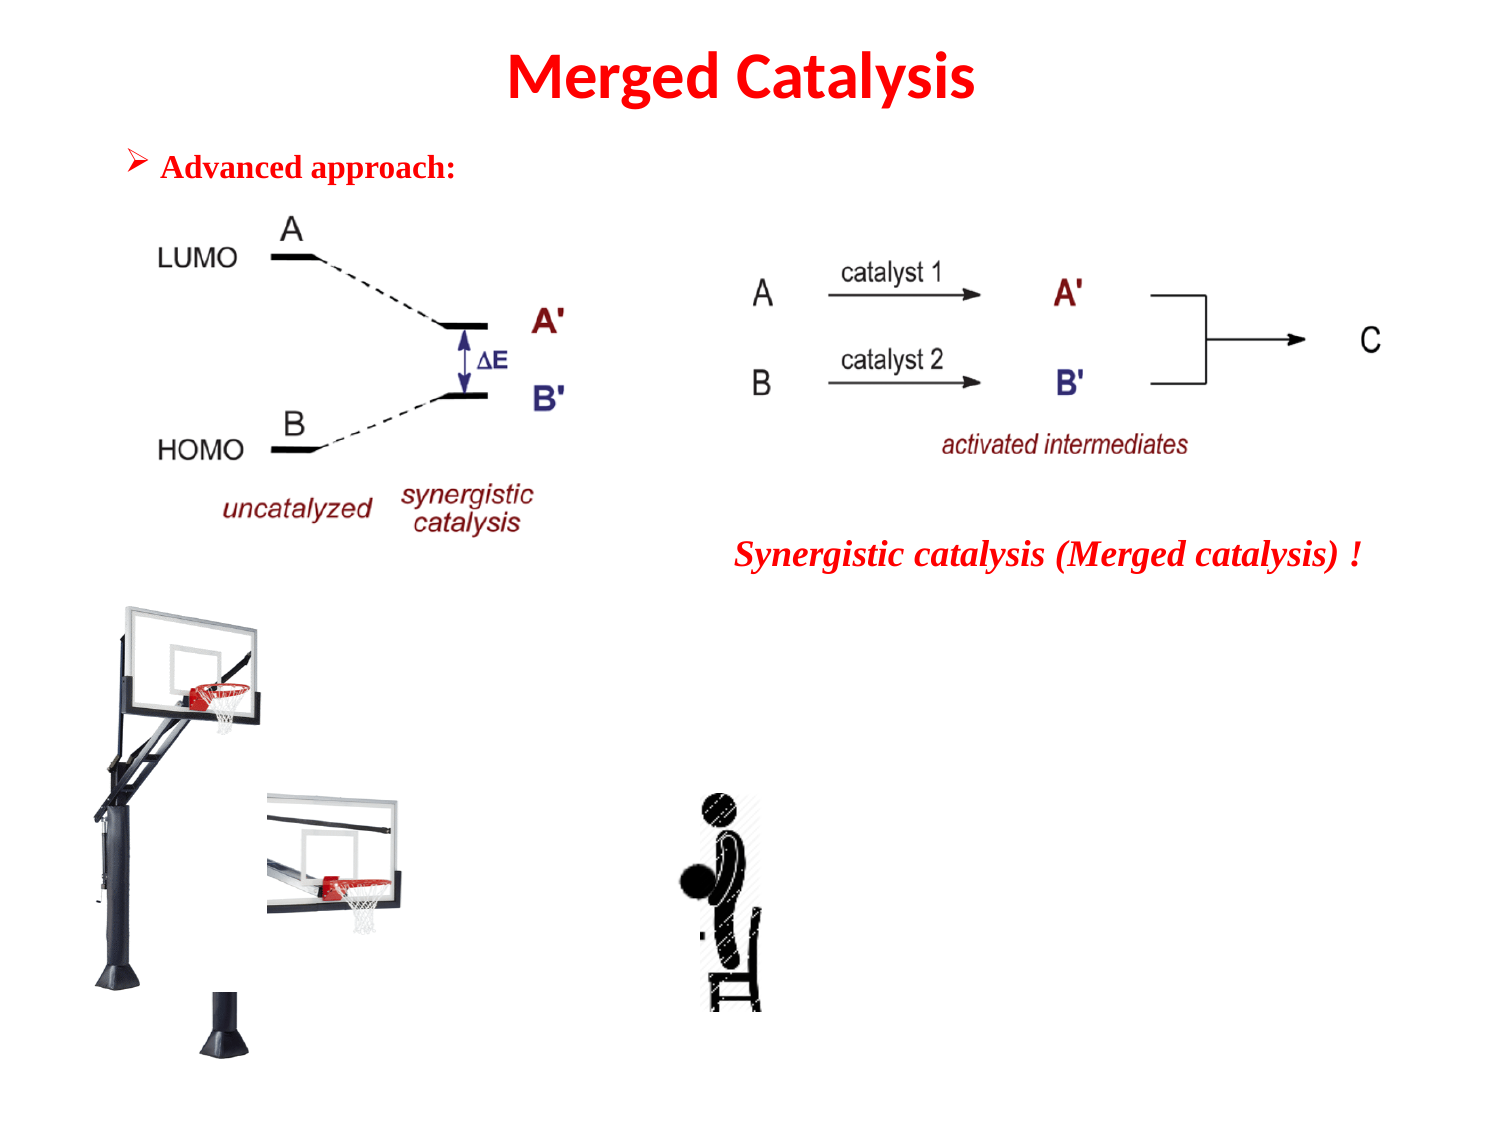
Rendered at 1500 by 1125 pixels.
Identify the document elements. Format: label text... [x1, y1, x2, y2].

picture [699, 239, 1427, 463]
picture [62, 599, 486, 1062]
text_box Merged Catalysis [491, 24, 992, 120]
picture [665, 782, 762, 1013]
picture [137, 192, 572, 557]
text_box Advanced approach: [110, 137, 480, 193]
text_box Synergistic catalysis (Merged catalysis) ! [719, 521, 1380, 581]
